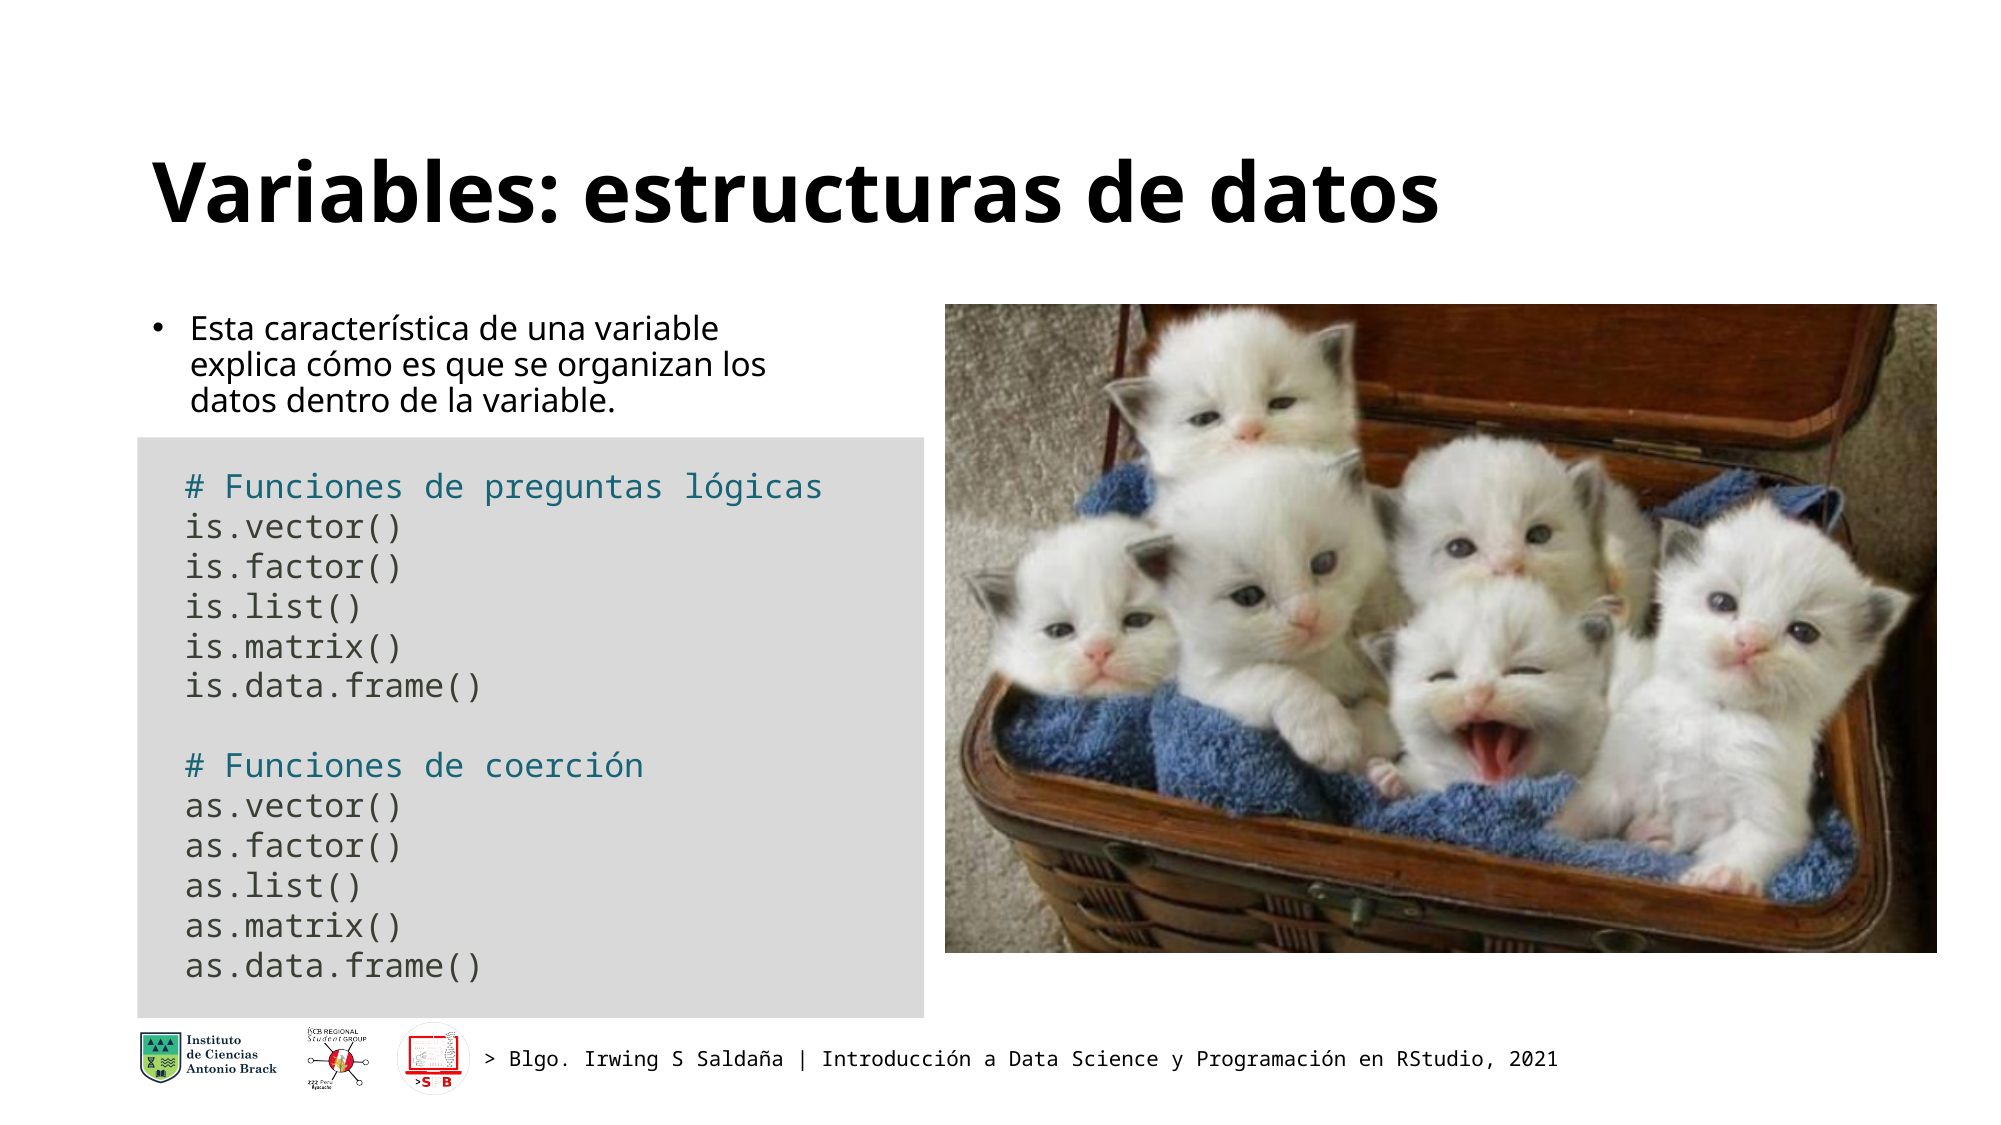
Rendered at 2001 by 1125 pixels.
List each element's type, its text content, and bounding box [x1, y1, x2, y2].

picture [397, 1032, 470, 1095]
text_box # Funciones de preguntas lógicas is.vector() is.factor() is.list() is.matrix() is.data.frame() # Funciones de coerción as.vector() as.factor() as.list() as.matrix() as.data.frame() [169, 457, 844, 1032]
picture [137, 1029, 279, 1088]
list Esta característica de una variable explica cómo es que se organizan los datos dentro de la variable. [137, 304, 800, 436]
title Variables: estructuras de datos [137, 86, 1863, 305]
picture [945, 304, 1937, 953]
picture [306, 1032, 370, 1091]
text_box [136, 436, 925, 1019]
